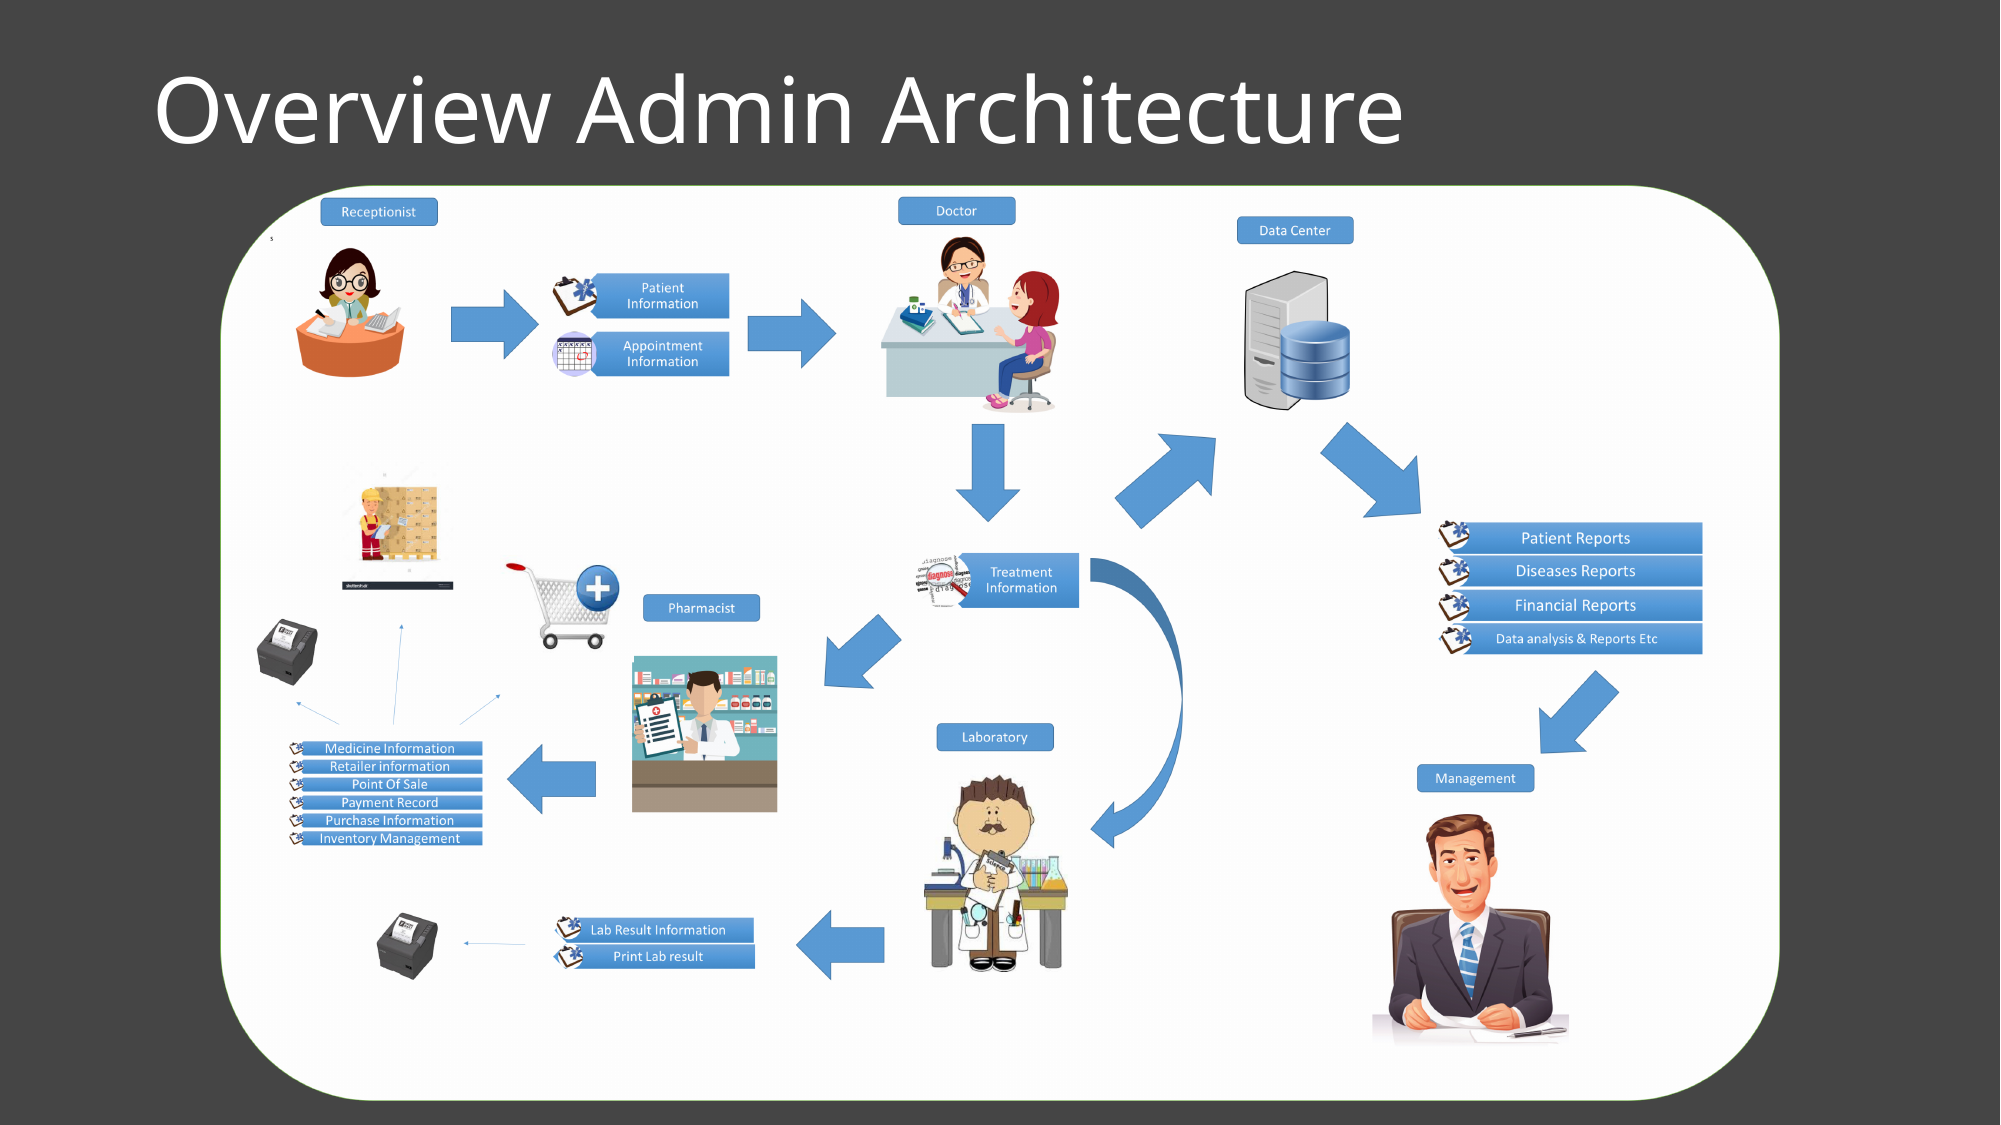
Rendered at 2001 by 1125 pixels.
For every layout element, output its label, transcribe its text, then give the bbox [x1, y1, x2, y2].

picture [220, 185, 1780, 1101]
title Overview Admin Architecture [137, 59, 1863, 278]
